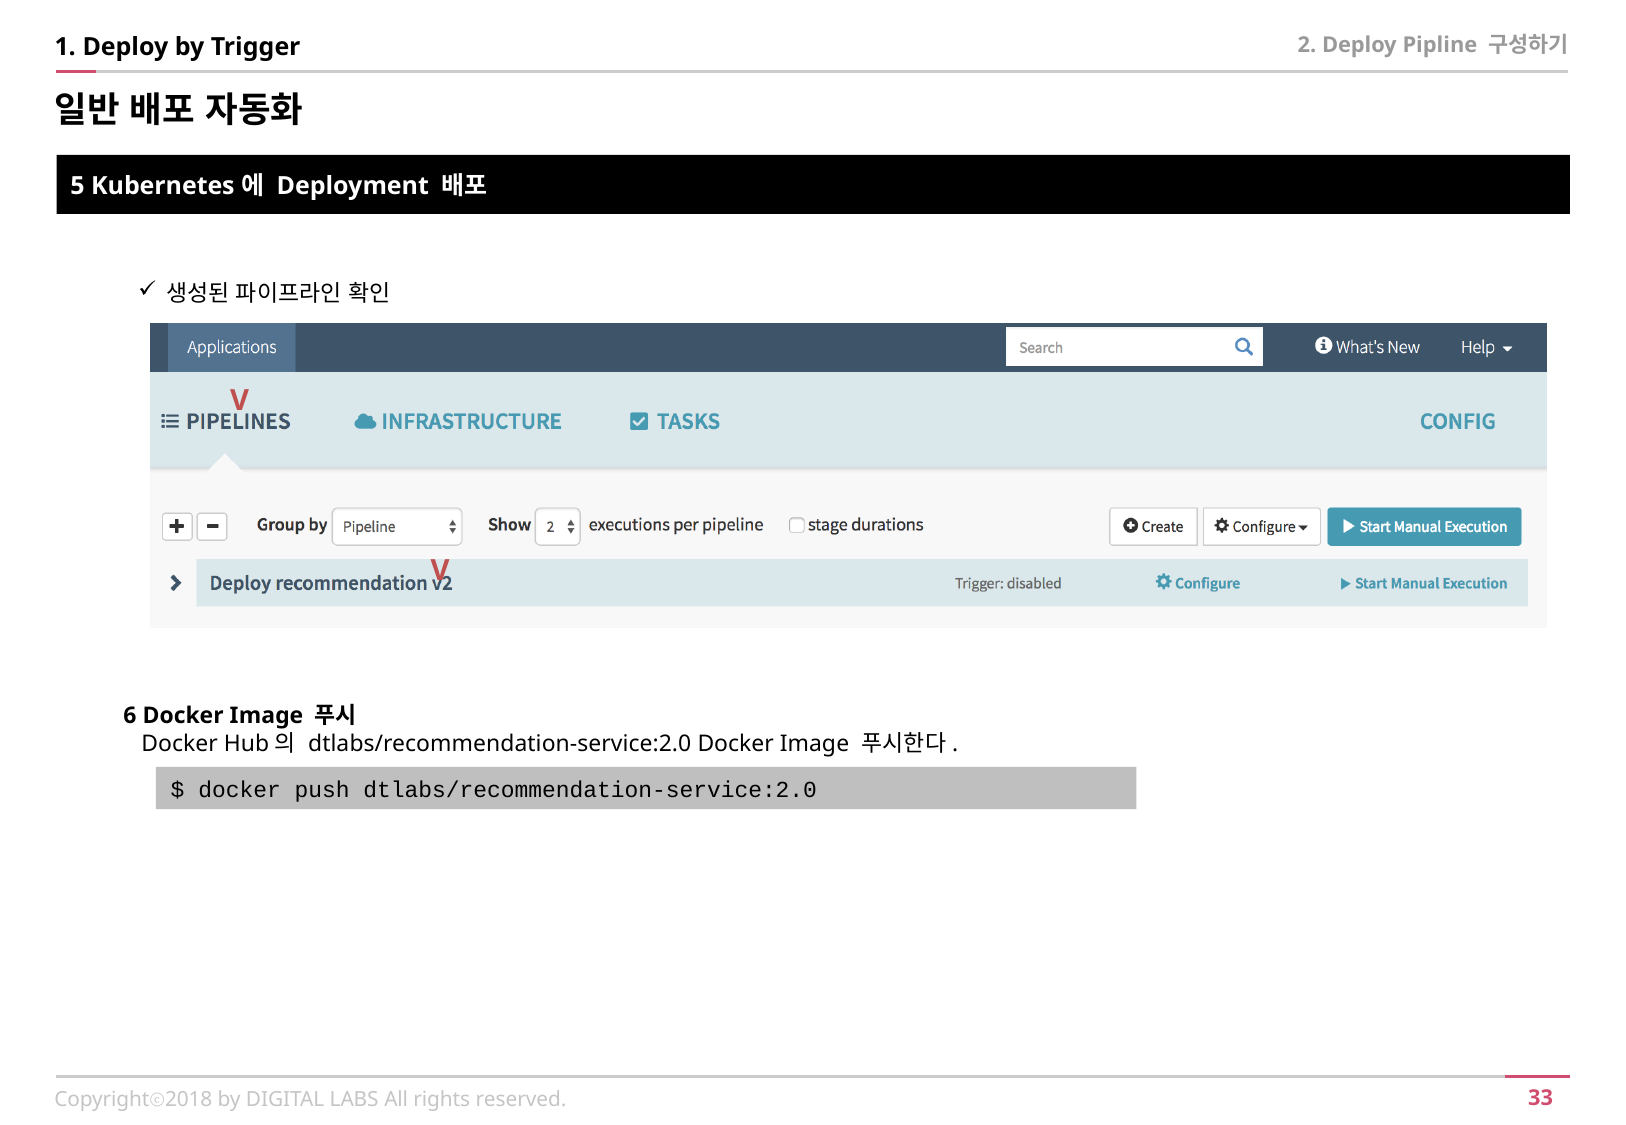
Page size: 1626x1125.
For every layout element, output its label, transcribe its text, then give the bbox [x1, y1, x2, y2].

list 5 Kubernetes에 Deployment 배포 [56, 154, 1570, 214]
list 2. Deploy Pipline 구성하기 [942, 30, 1569, 79]
text_box 6 Docker Image 푸시 Docker Hub의 dtlabs/recommendation-service:2.0 Docker Image 푸시한다. [108, 693, 973, 763]
footer Copyrightⓒ2018 by DIGITAL LABS All rights reserved. [39, 1072, 895, 1124]
text_box 생성된 파이프라인 확인 [123, 271, 406, 342]
text_box $ docker push dtlabs/recommendation-service:2.0 [154, 765, 1138, 811]
list 1. Deploy by Trigger [40, 30, 937, 78]
picture [149, 322, 1547, 628]
list 일반 배포 자동화 [40, 79, 1569, 144]
